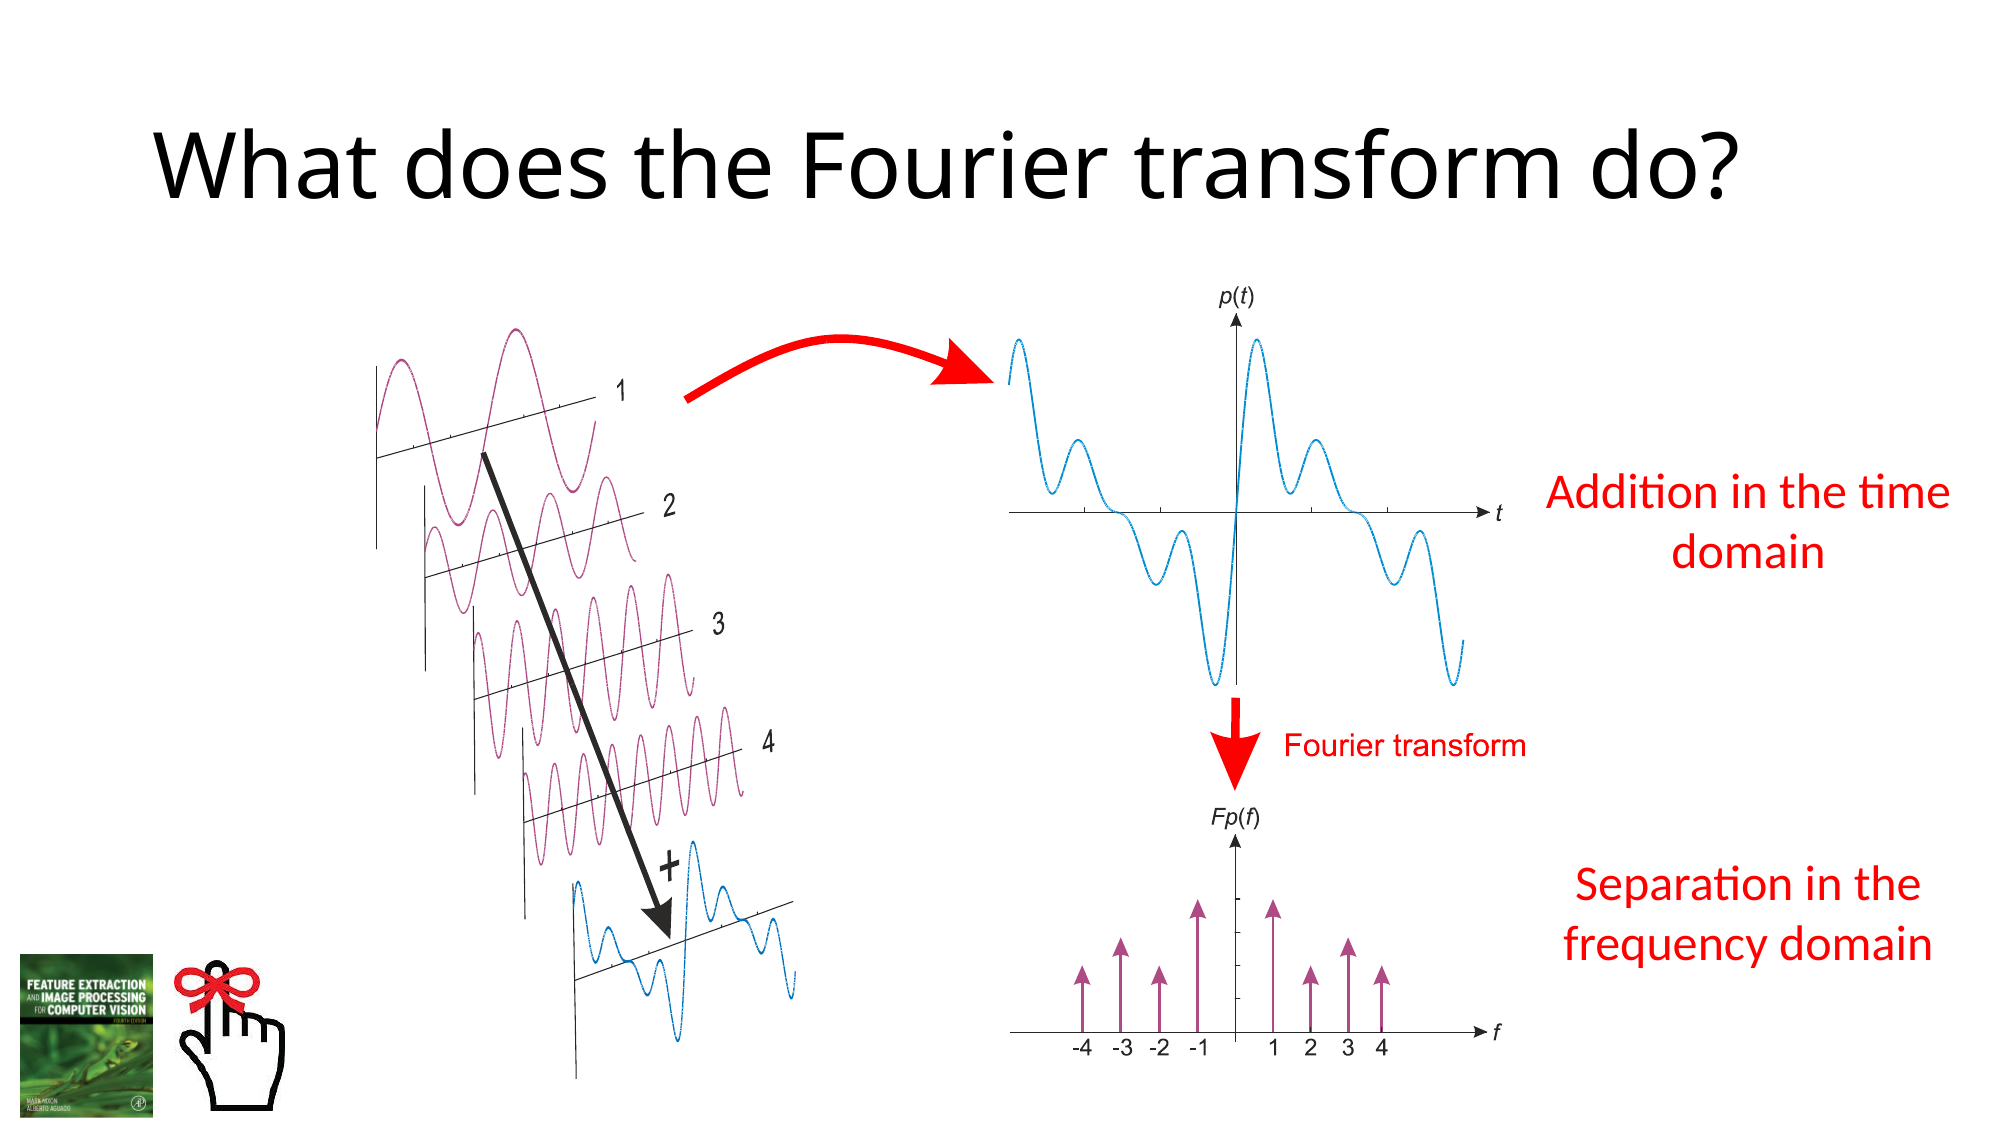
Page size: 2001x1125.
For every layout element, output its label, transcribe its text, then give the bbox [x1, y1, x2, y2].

text_box Addition in the time domain [1525, 451, 1972, 587]
picture [174, 960, 285, 1111]
picture [375, 286, 1525, 1079]
title What does the Fourier transform do? [137, 59, 1863, 278]
picture [20, 954, 153, 1118]
text_box Separation in the frequency domain [1525, 843, 1972, 979]
